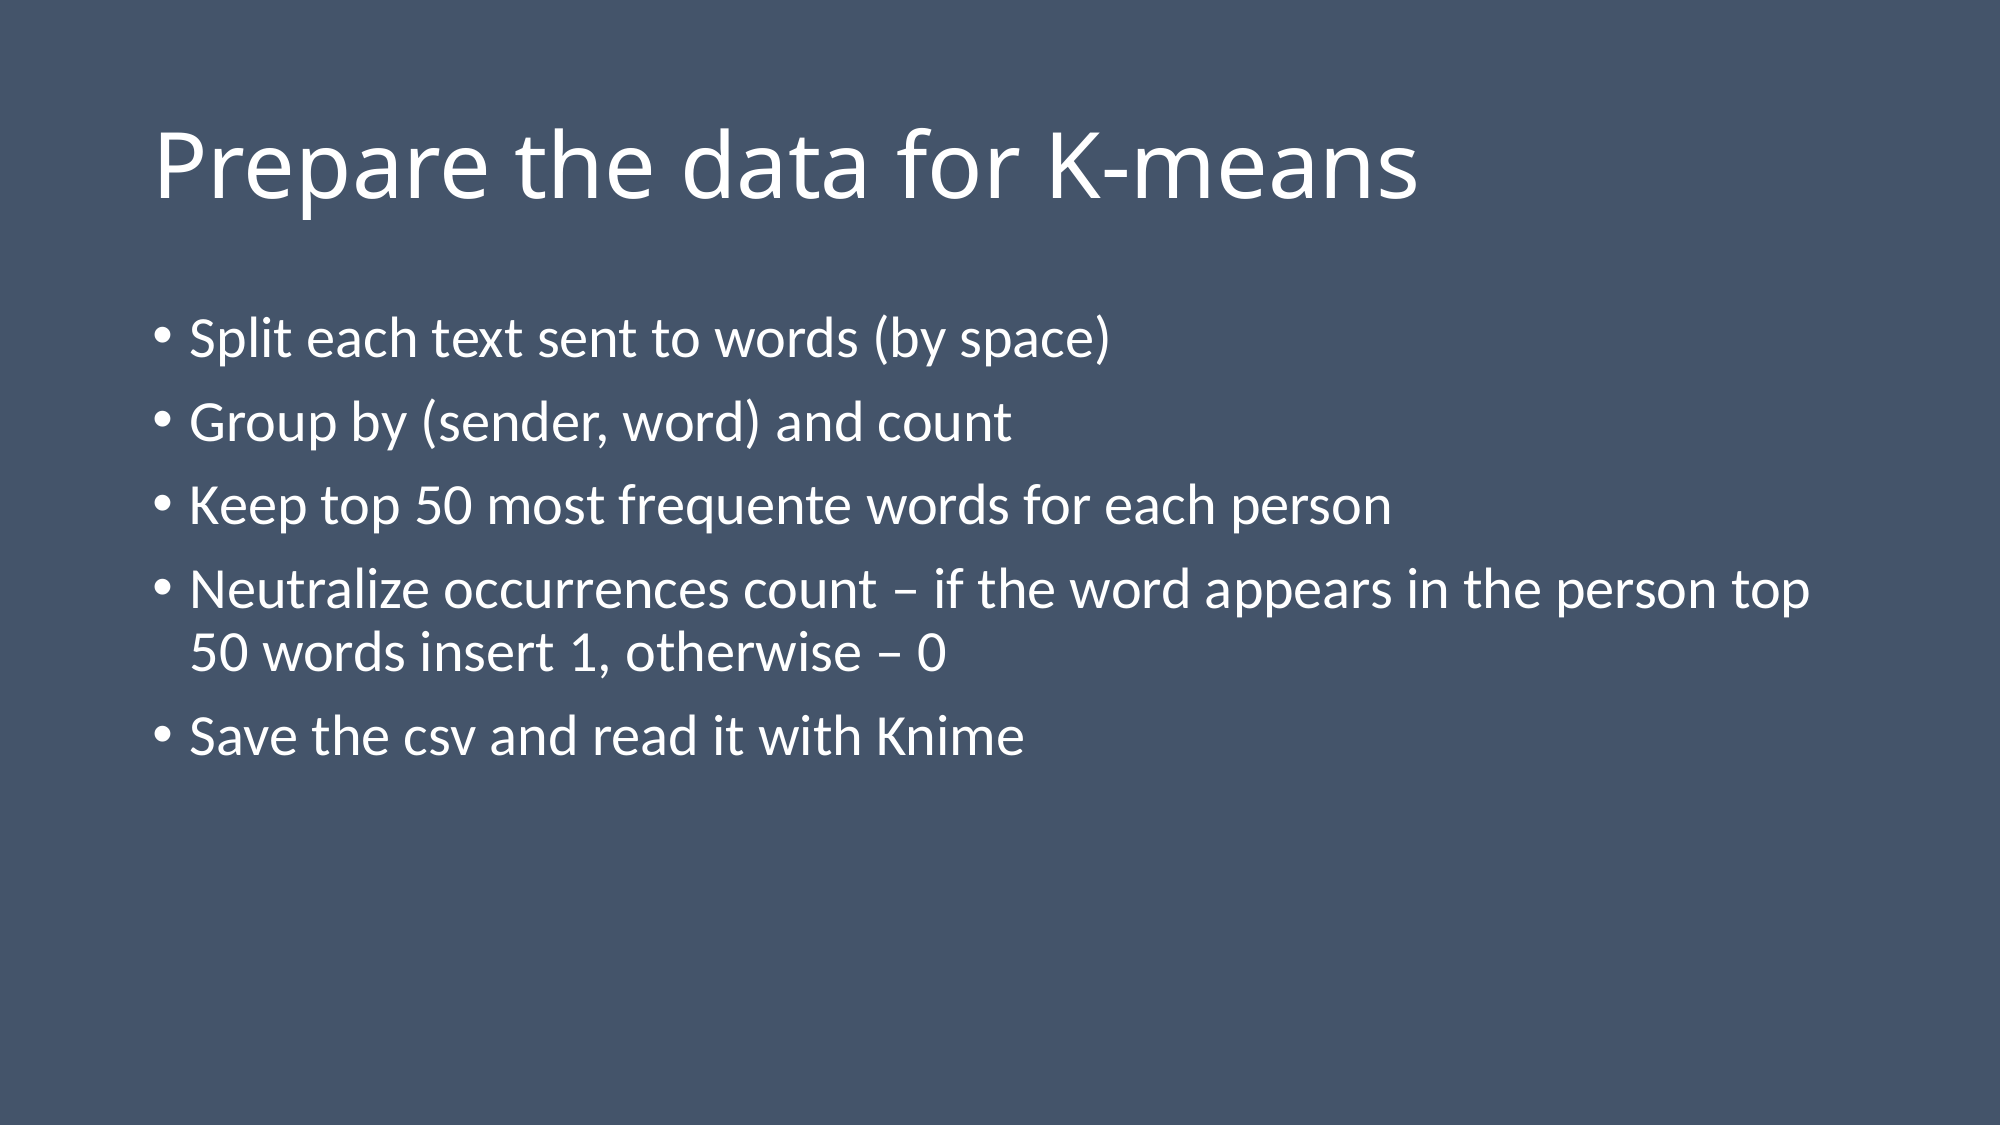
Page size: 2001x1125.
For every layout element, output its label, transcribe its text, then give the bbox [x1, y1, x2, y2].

title Prepare the data for K-means [137, 59, 1863, 278]
list Split each text sent to words (by space) Group by (sender, word) and count Keep top 50 most frequente words for each person Neutralize occurrences count – if the word appears in the person top 50 words insert 1, otherwise – 0 Save the csv and read it with Knime [137, 299, 1863, 1014]
